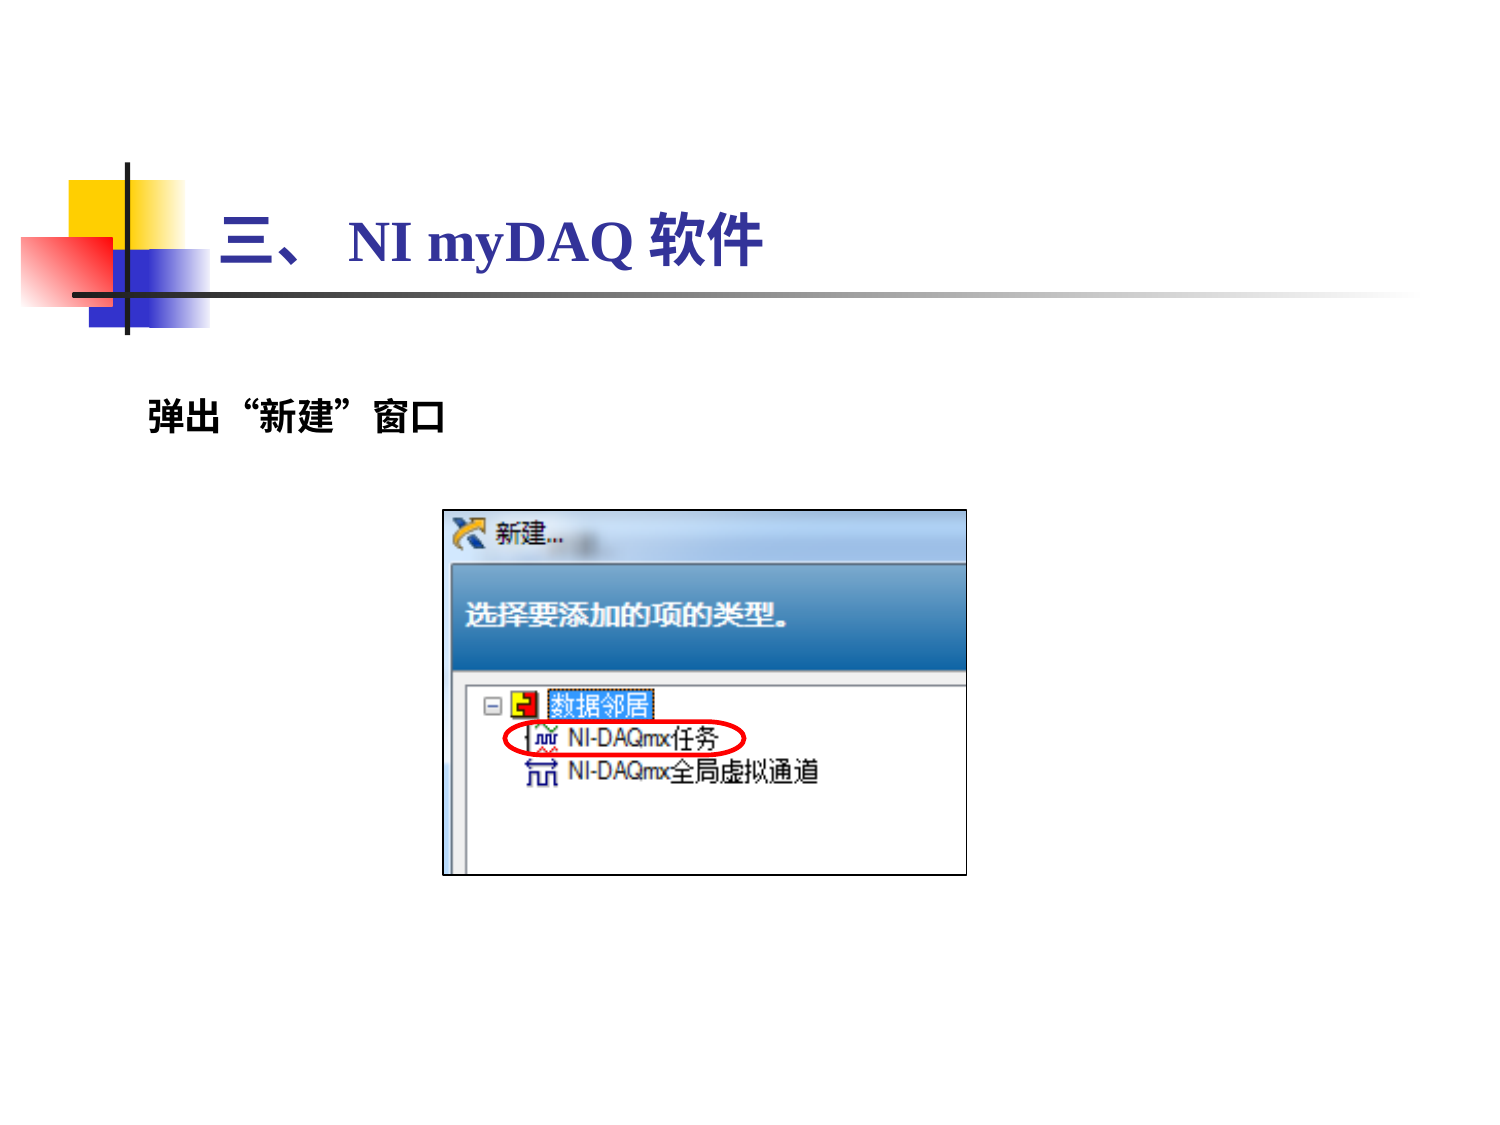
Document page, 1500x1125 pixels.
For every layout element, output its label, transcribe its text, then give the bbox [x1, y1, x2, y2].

text_box 三、NI myDAQ软件 [203, 176, 1312, 274]
text_box 弹出“新建”窗口 [132, 385, 463, 445]
picture [443, 510, 967, 875]
